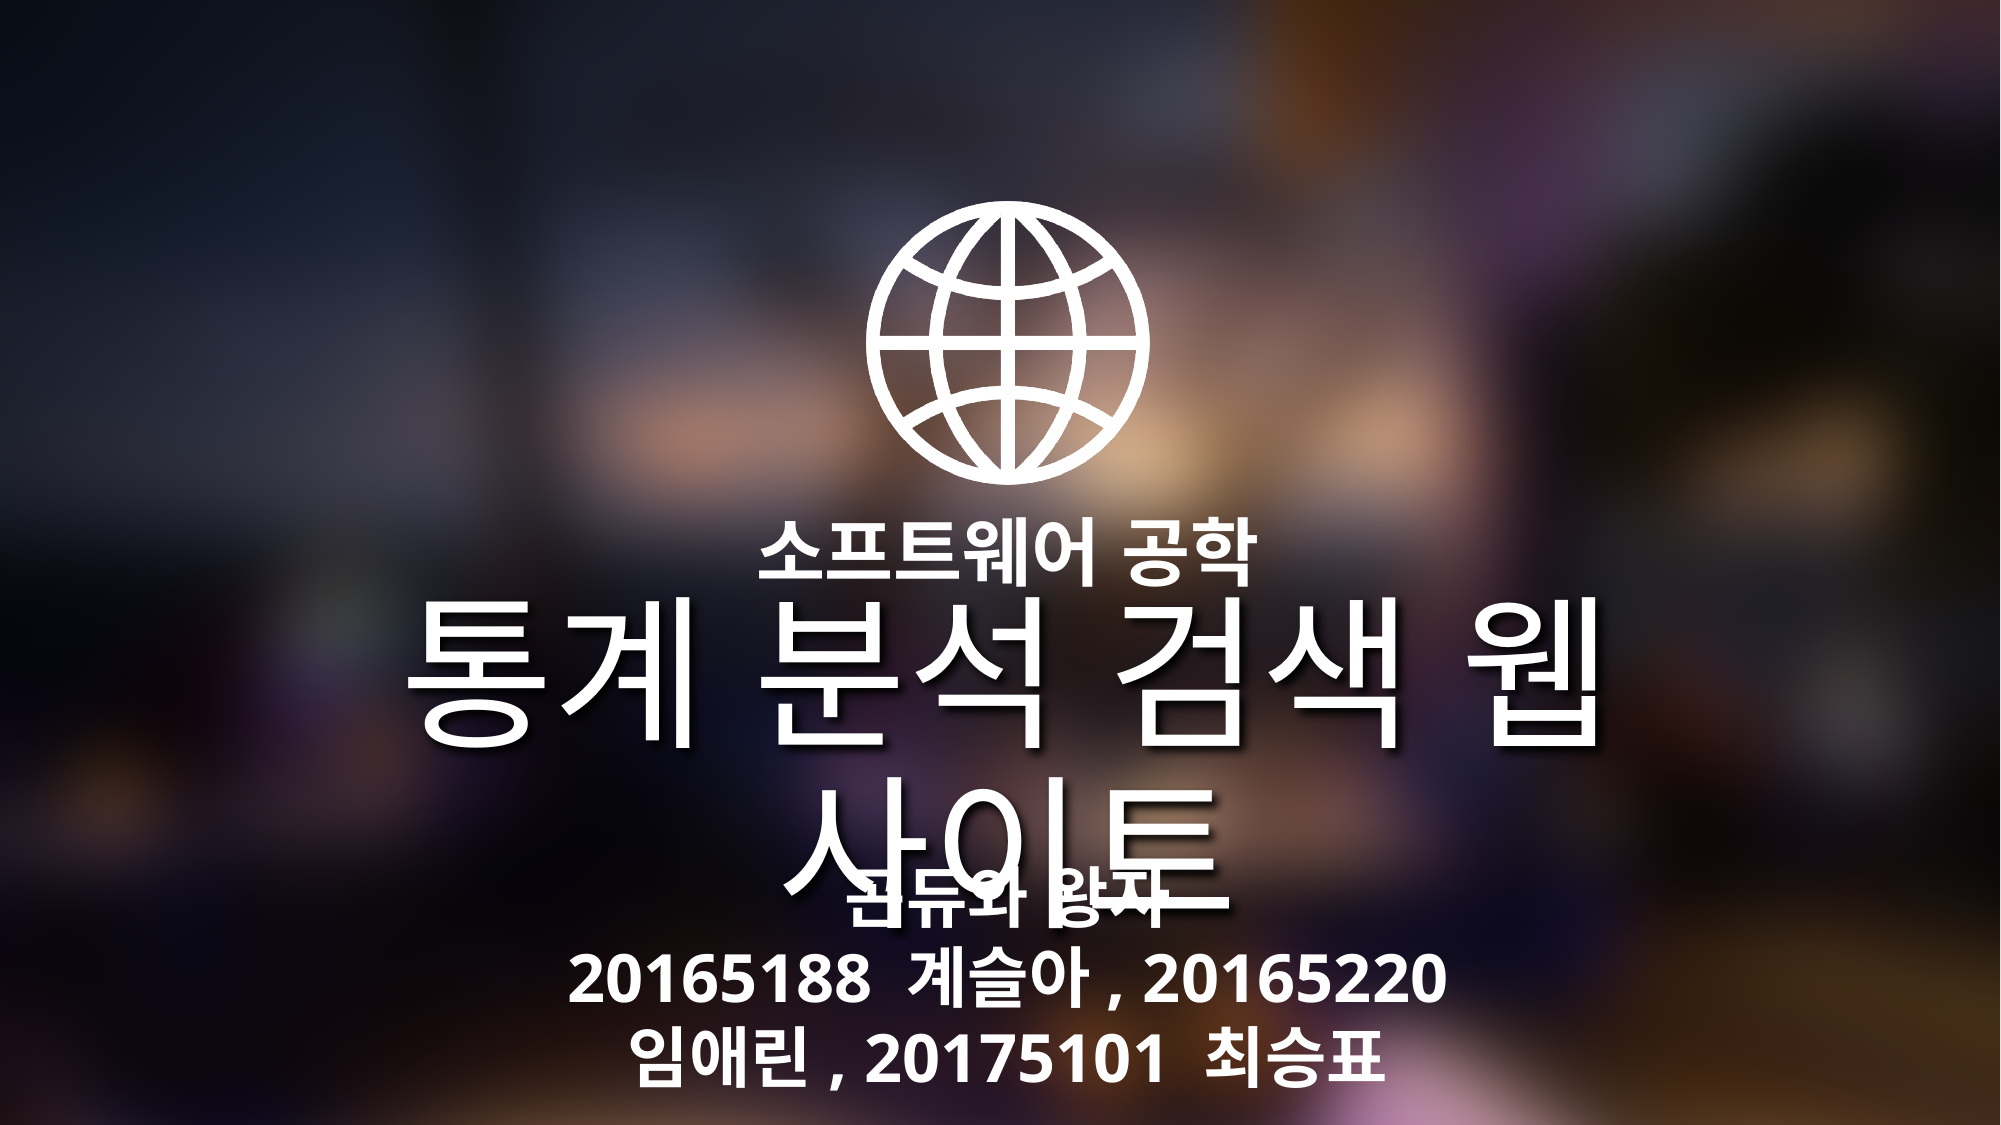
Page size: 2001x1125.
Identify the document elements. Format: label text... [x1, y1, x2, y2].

picture [0, 0, 2001, 1125]
text_box 통계 분석 검색 웹 사이트 [305, 584, 1711, 725]
text_box 곤듀와 왕자 20165188 계슬아, 20165220 임애린, 20175101 최승표 [465, 848, 1551, 1104]
text_box 소프트웨어 공학 [465, 498, 1551, 604]
